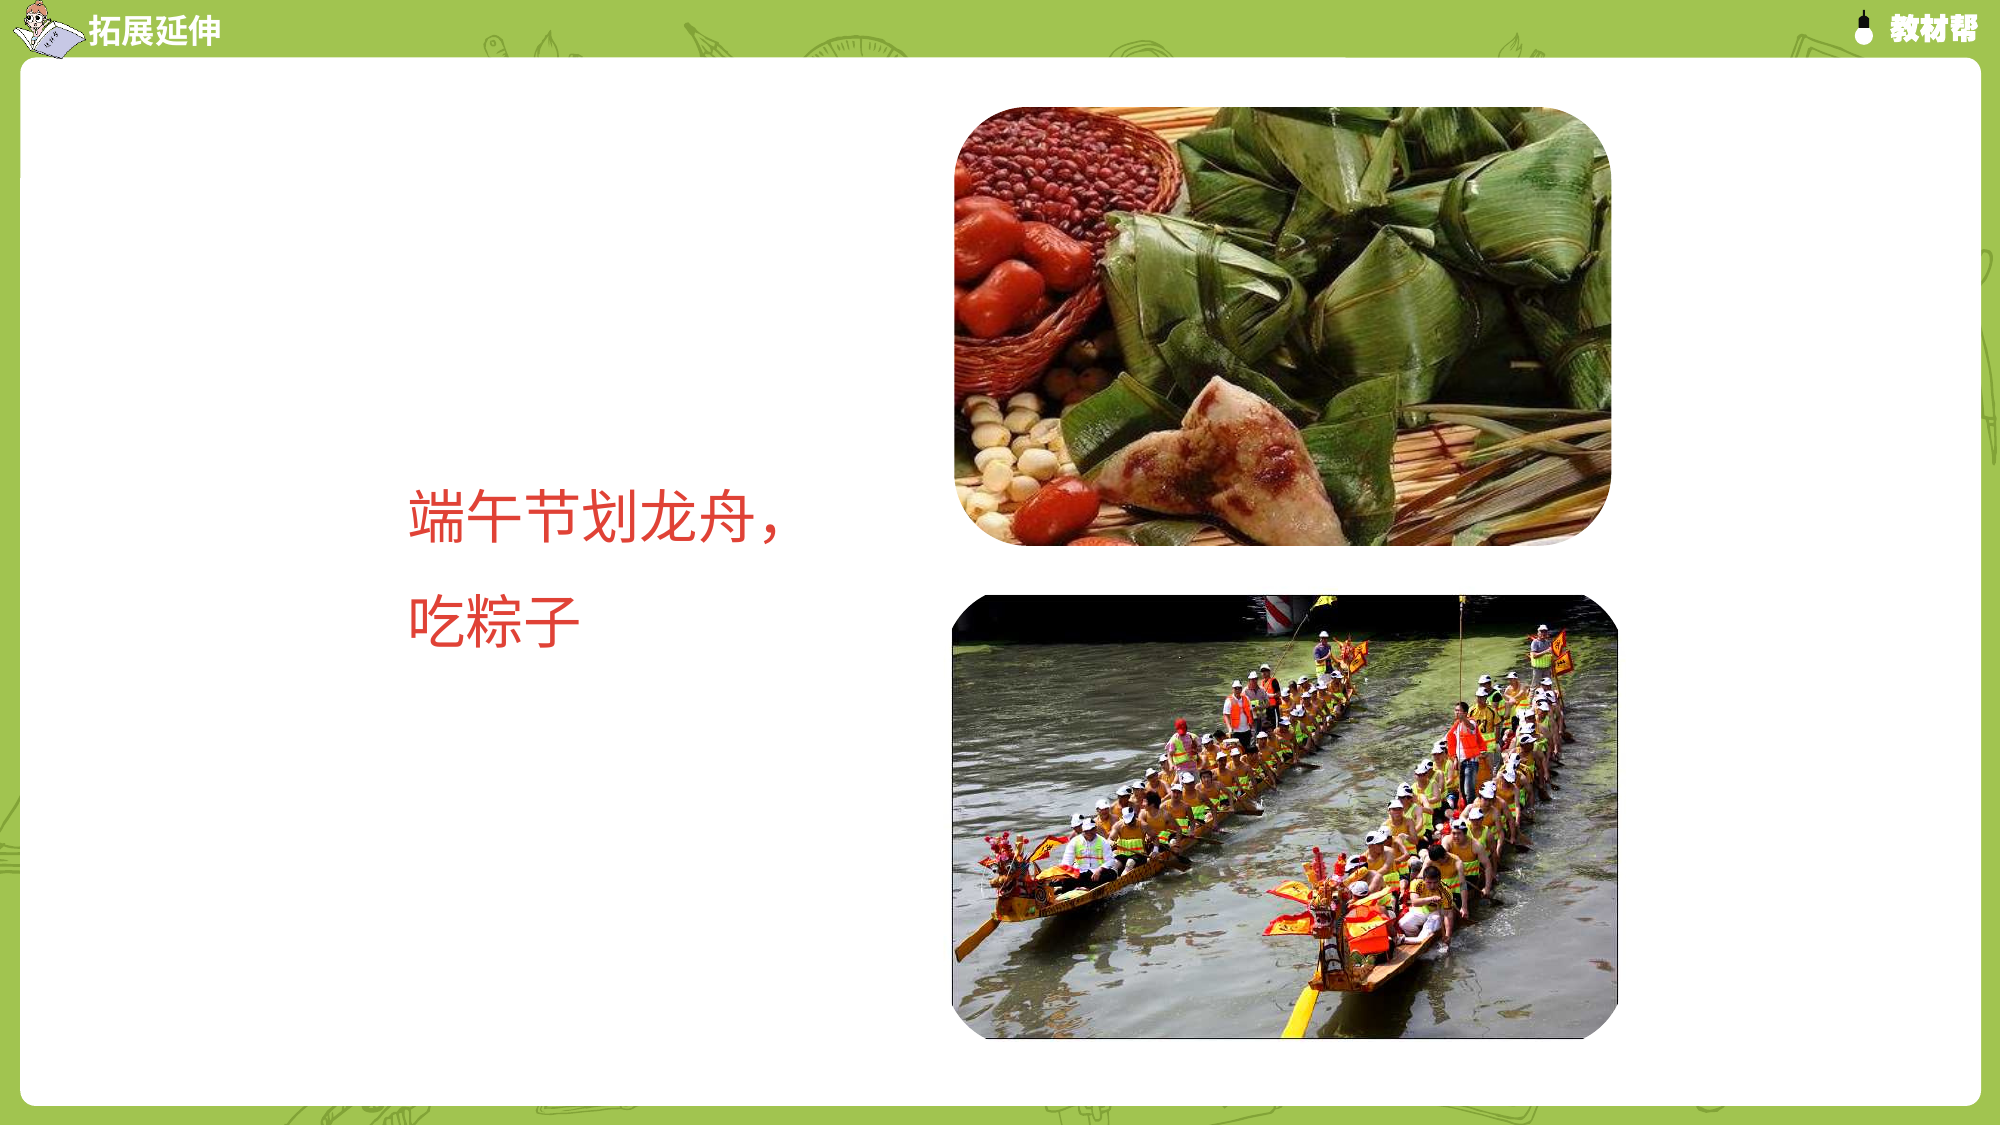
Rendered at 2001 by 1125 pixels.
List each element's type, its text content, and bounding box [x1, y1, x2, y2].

text_box 端午节划龙舟，吃粽子 [392, 438, 885, 663]
picture [943, 586, 1626, 1047]
picture [954, 106, 1612, 546]
picture [0, 0, 98, 61]
